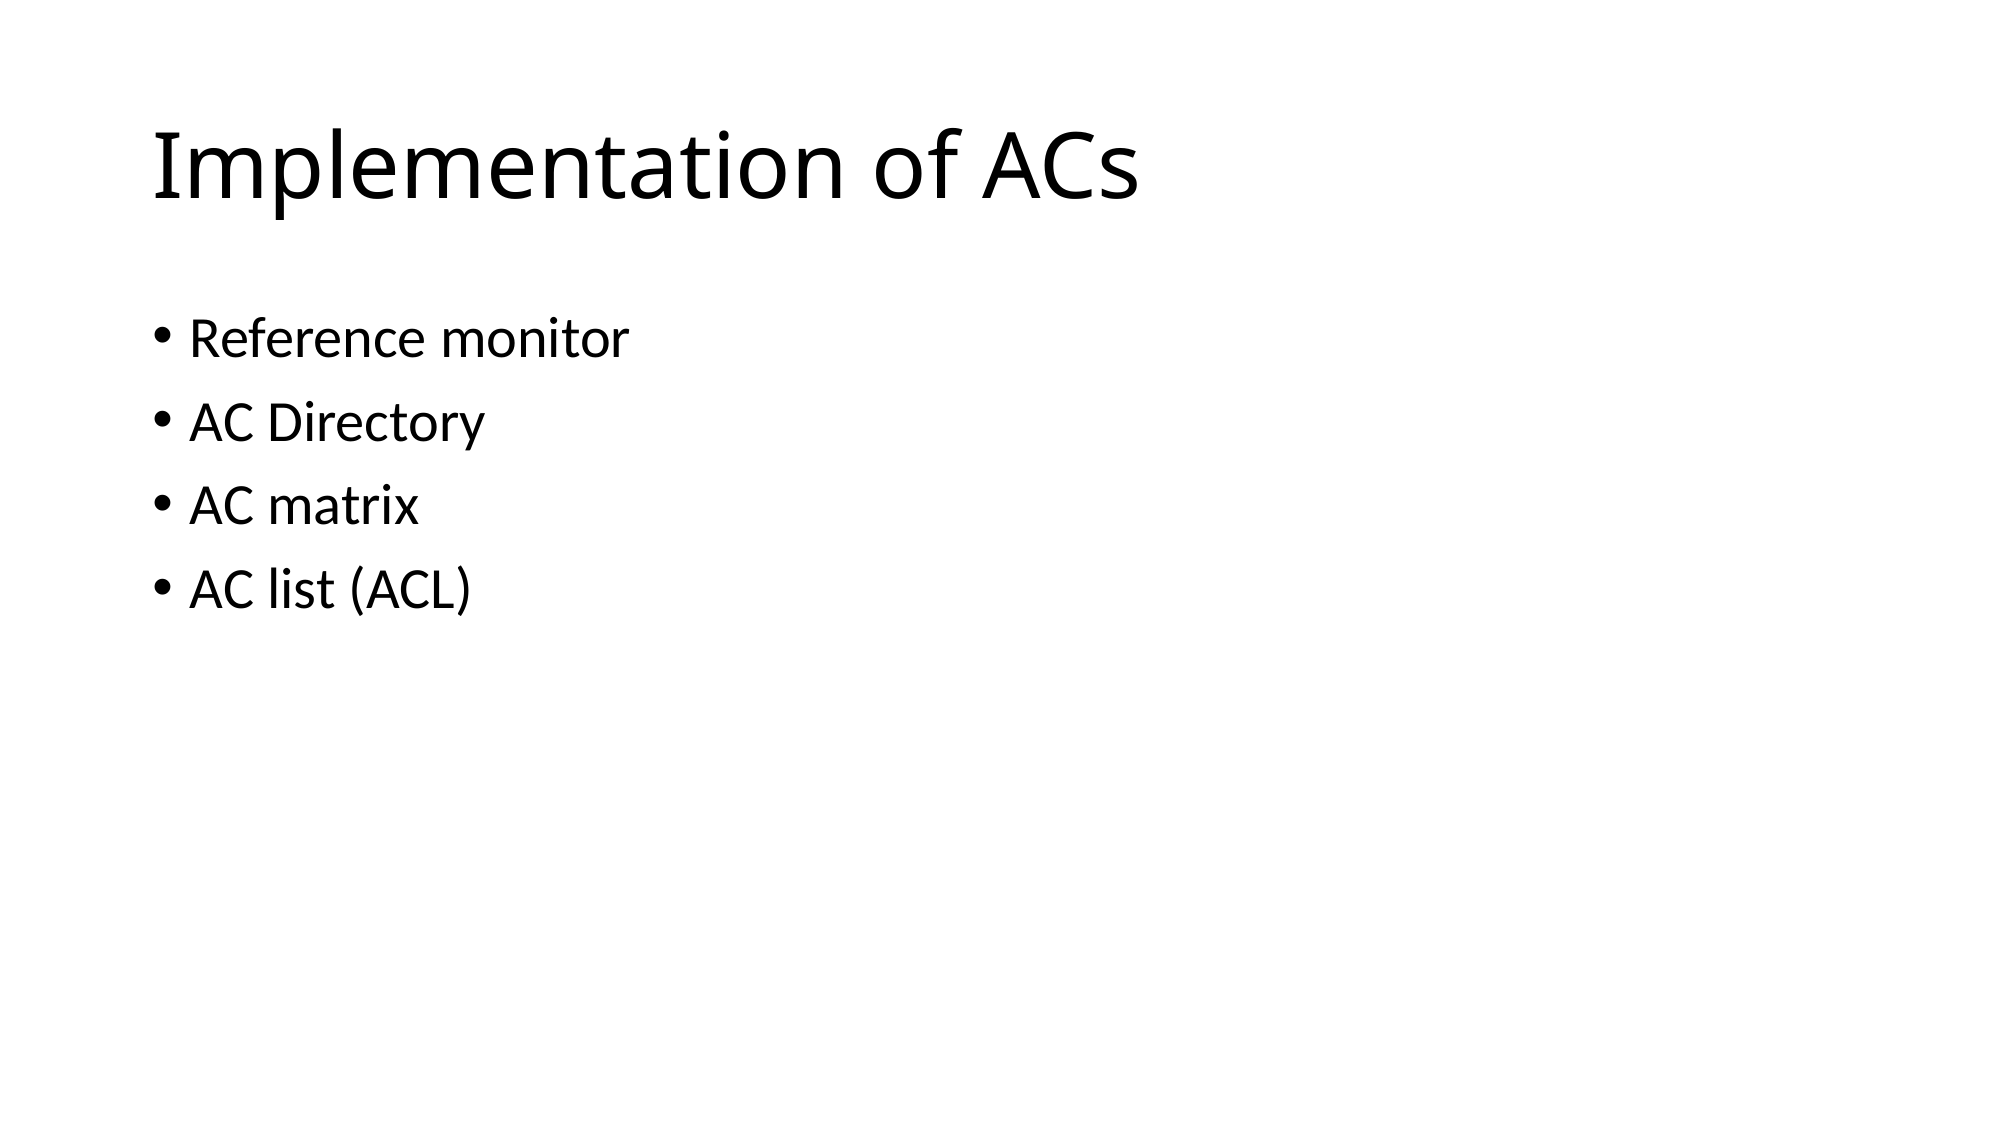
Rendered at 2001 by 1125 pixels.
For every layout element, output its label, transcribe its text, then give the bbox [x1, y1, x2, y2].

list Reference monitor AC Directory AC matrix AC list (ACL) [137, 299, 1863, 1014]
title Implementation of ACs [137, 59, 1863, 278]
